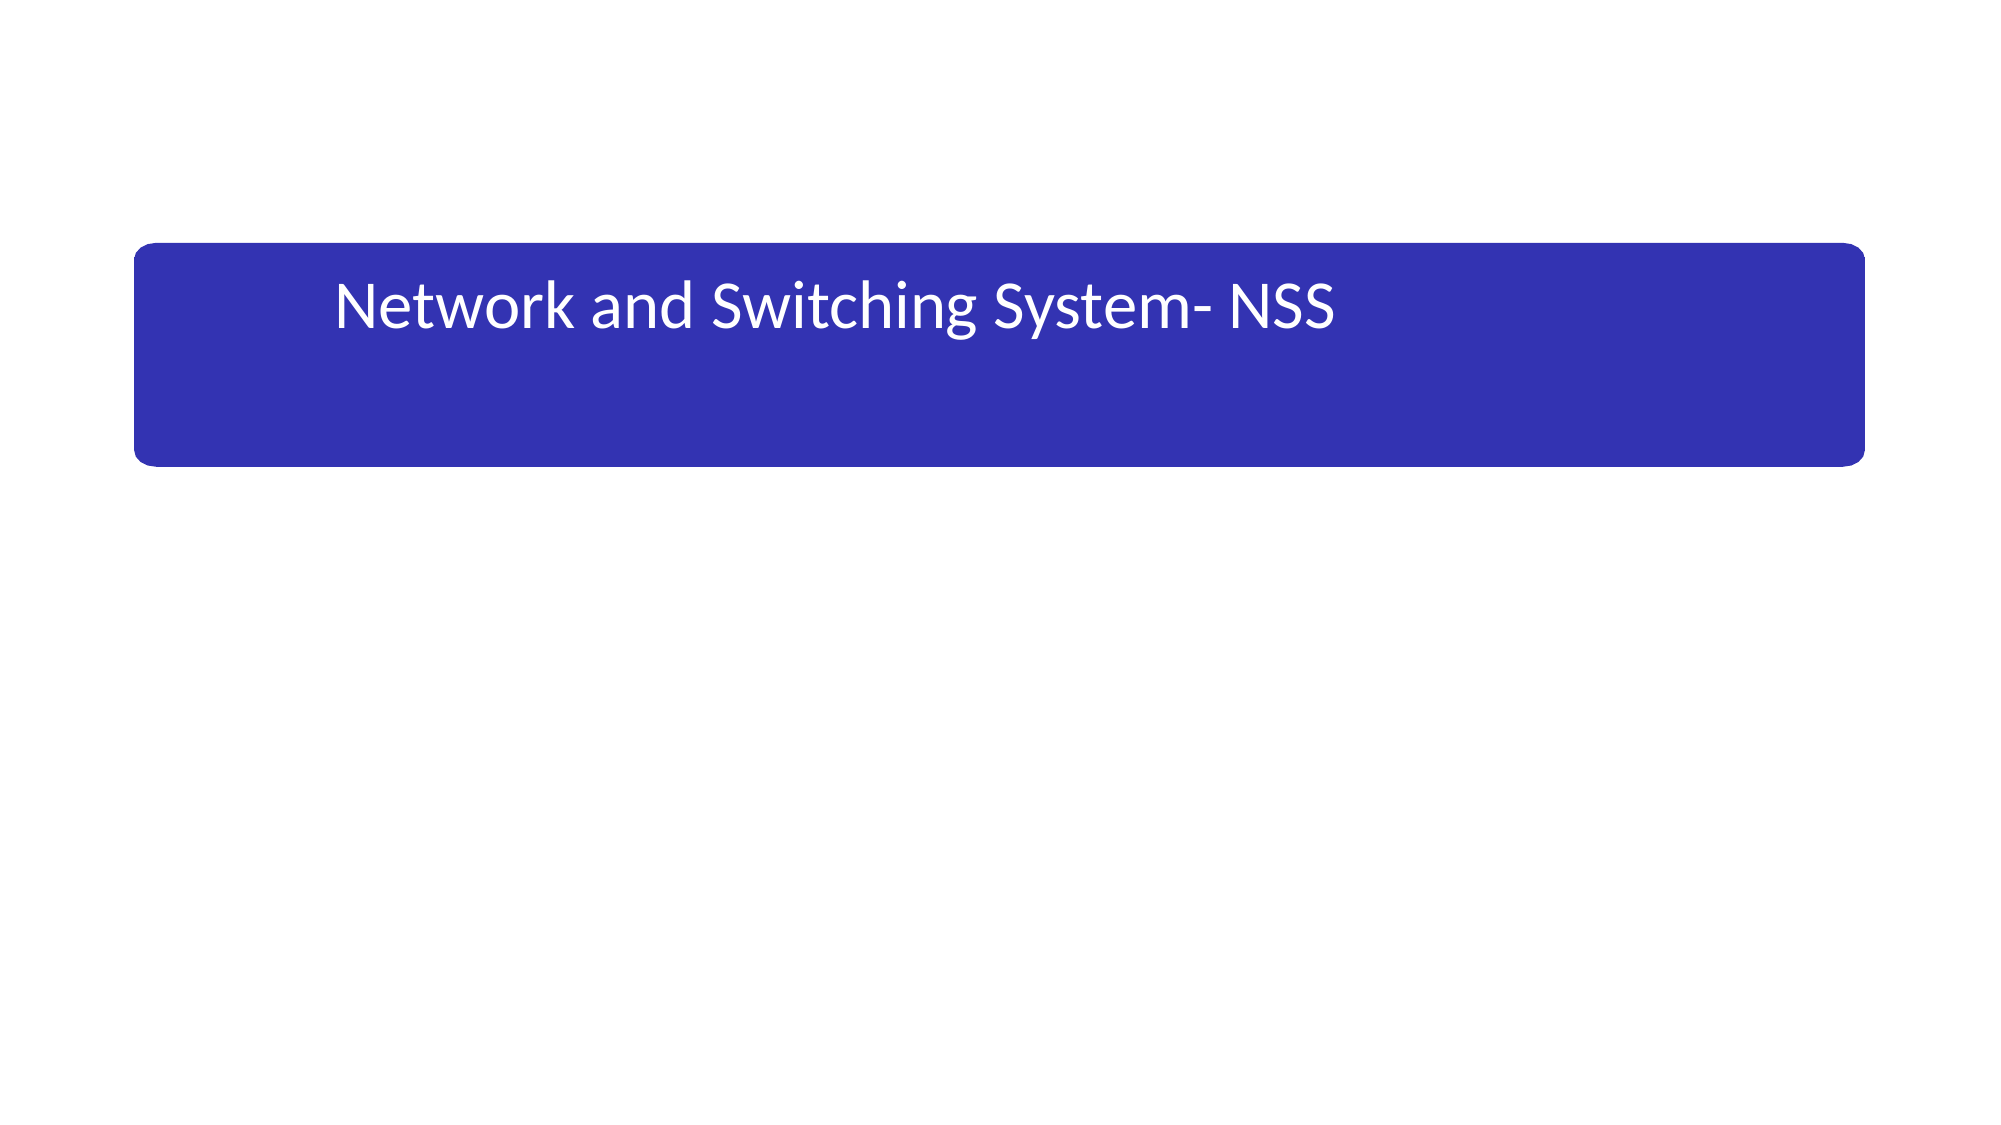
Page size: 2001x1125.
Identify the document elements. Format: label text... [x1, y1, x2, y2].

title Network and Switching System- NSS [334, 260, 1485, 427]
